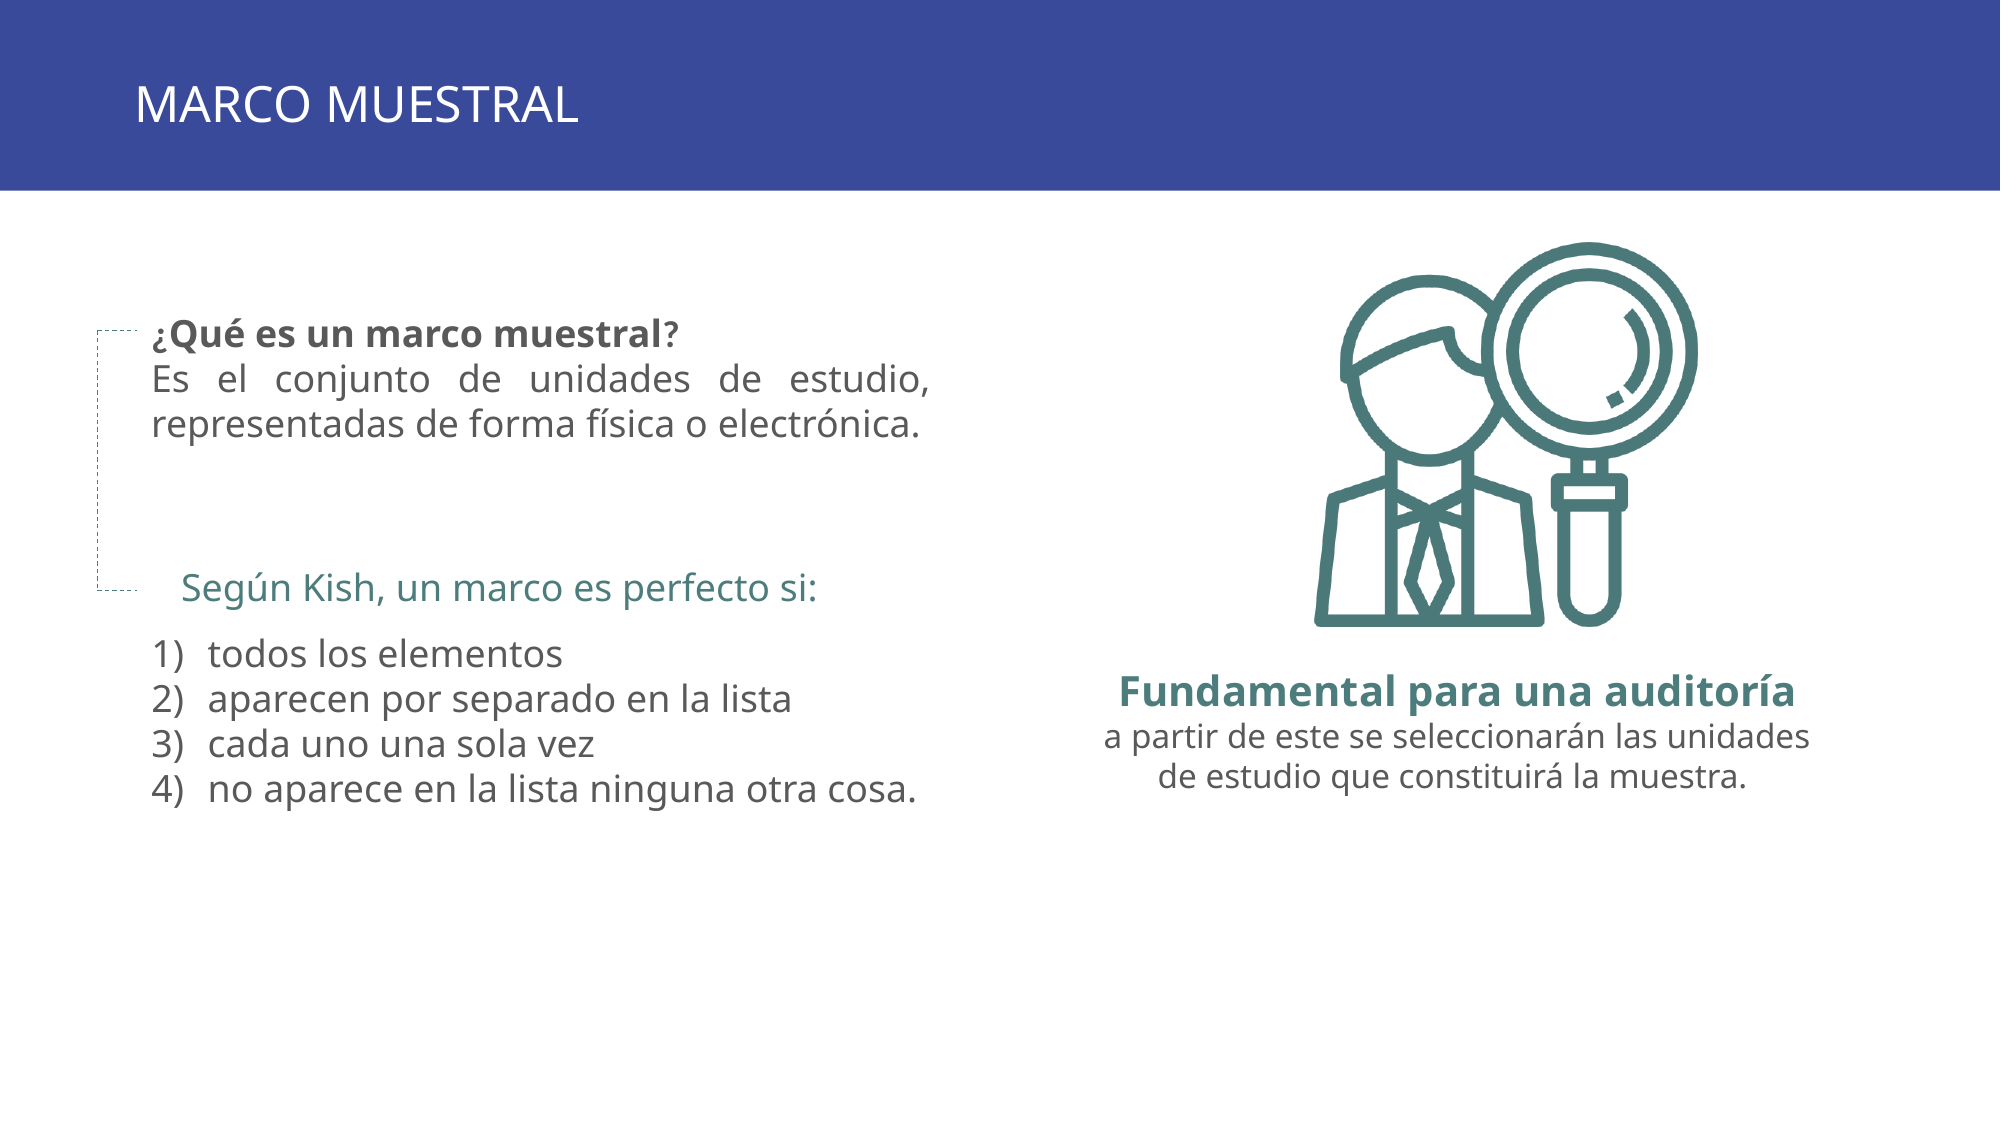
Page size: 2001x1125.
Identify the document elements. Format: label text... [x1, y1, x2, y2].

picture [1314, 242, 1698, 627]
text_box ¿Qué es un marco muestral? Es el conjunto de unidades de estudio, representadas de forma física o electrónica. [136, 302, 947, 453]
text_box todos los elementos aparecen por separado en la lista cada uno una sola vez no aparece en la lista ninguna otra cosa. [136, 622, 1137, 817]
text_box Según Kish, un marco es perfecto si: [166, 556, 844, 617]
text_box Fundamental para una auditoría a partir de este se seleccionarán las unidades de estudio que constituirá la muestra. [1137, 657, 1847, 803]
text_box MARCO MUESTRAL [0, 0, 2000, 191]
